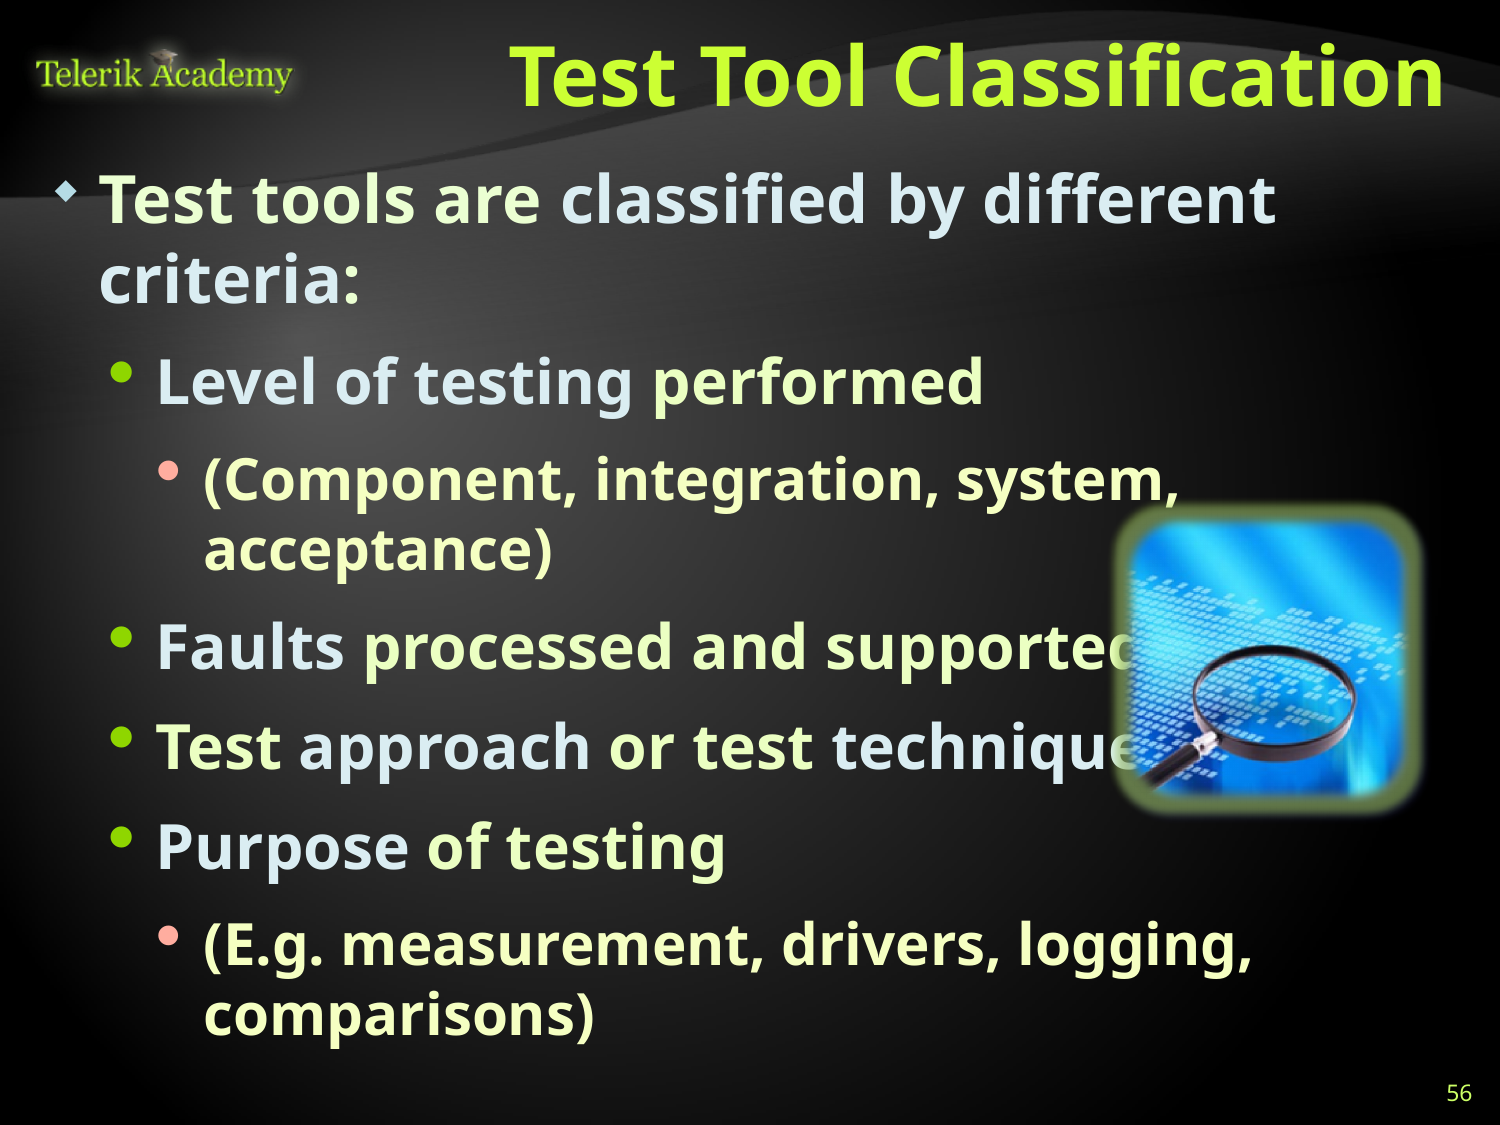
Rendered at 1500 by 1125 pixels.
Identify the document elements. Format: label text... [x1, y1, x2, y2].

list Test tools are classified by different criteria: Level of testing performed (Component, integration, system, acceptance) Faults processed and supported Test approach or test technique Purpose of testing (E.g. measurement, drivers, logging, comparisons) [37, 149, 1463, 1100]
picture [0, 0, 1500, 1125]
title Test Tool Classification [300, 12, 1463, 149]
slide_number 56 [1412, 1074, 1488, 1113]
